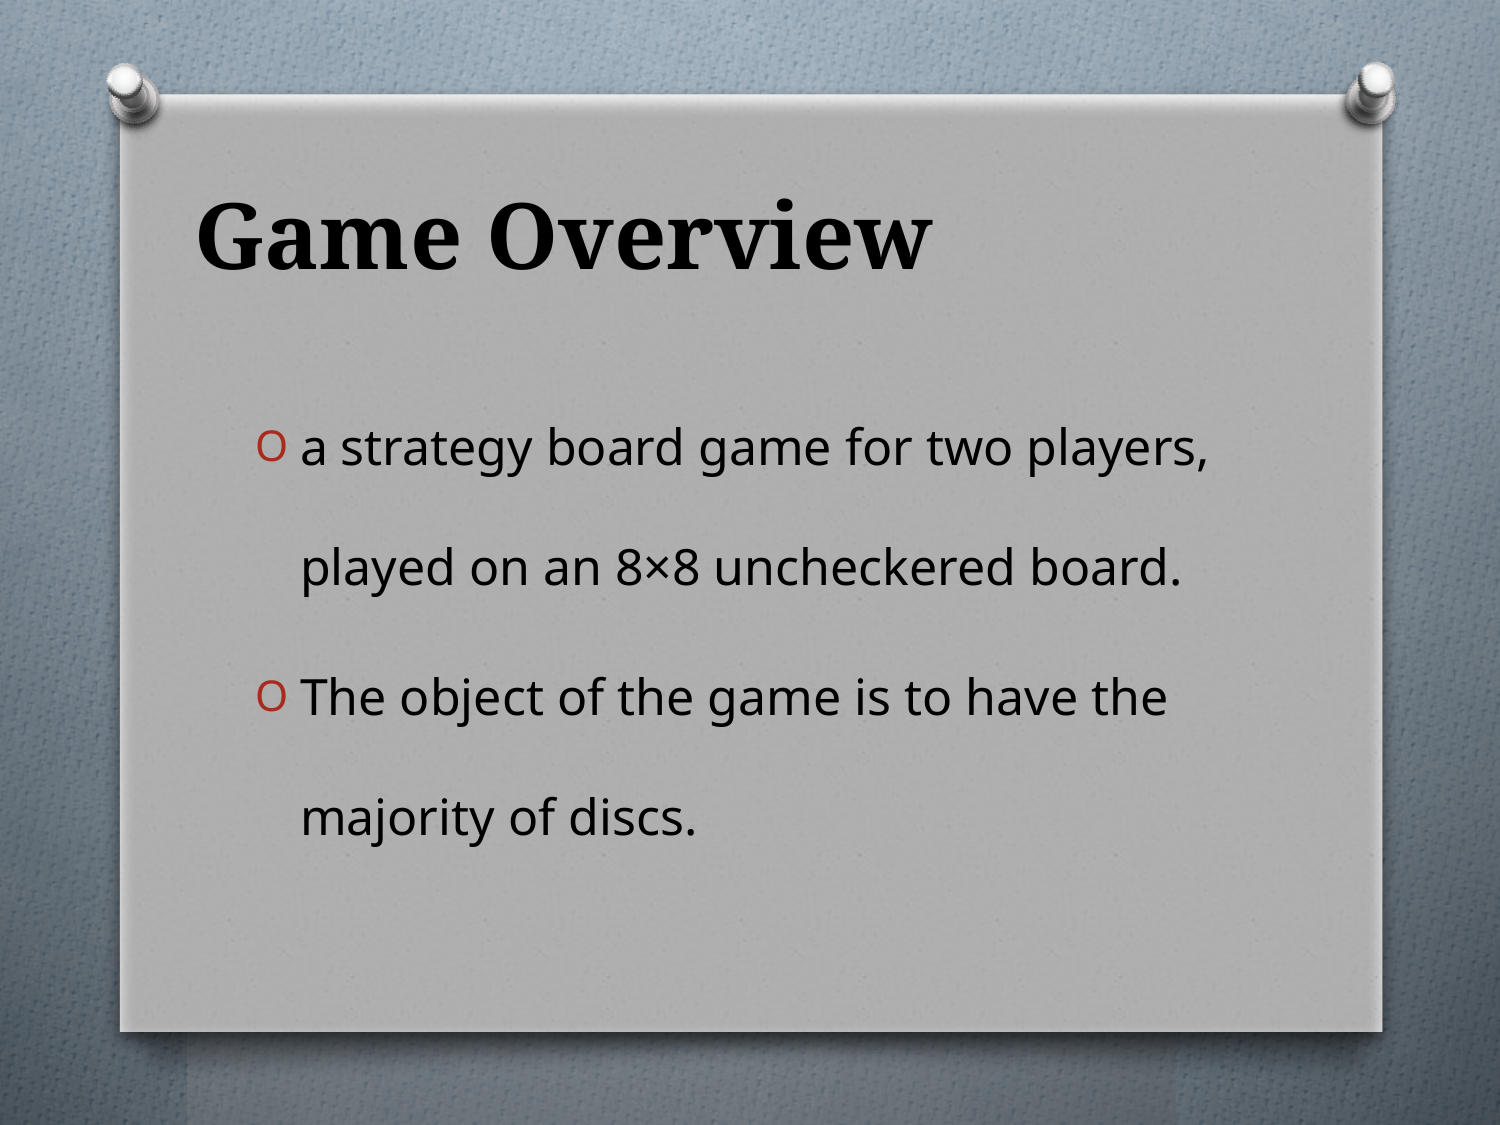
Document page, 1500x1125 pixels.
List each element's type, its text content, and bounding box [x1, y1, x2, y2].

picture [1317, 35, 1439, 156]
list a strategy board game for two players, played on an 8×8 uncheckered board. The object of the game is to have the majority of discs. [240, 347, 1257, 939]
picture [75, 29, 198, 153]
title Game Overview [179, 134, 1323, 332]
